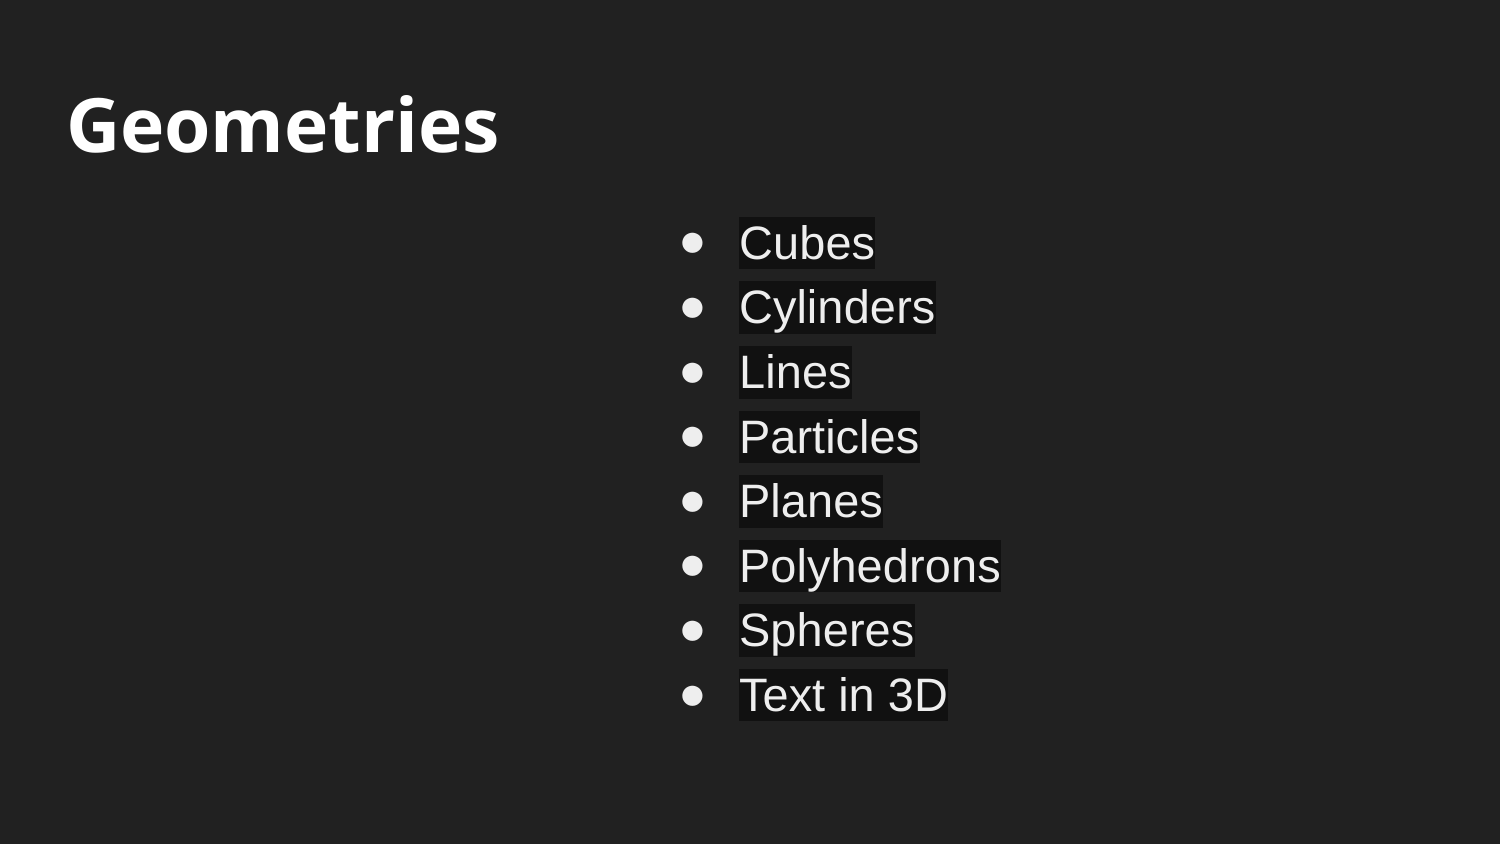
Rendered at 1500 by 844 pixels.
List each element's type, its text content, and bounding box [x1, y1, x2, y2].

list Cubes Cylinders Lines Particles Planes Polyhedrons Spheres Text in 3D [649, 189, 1449, 750]
title Geometries [51, 72, 1449, 167]
